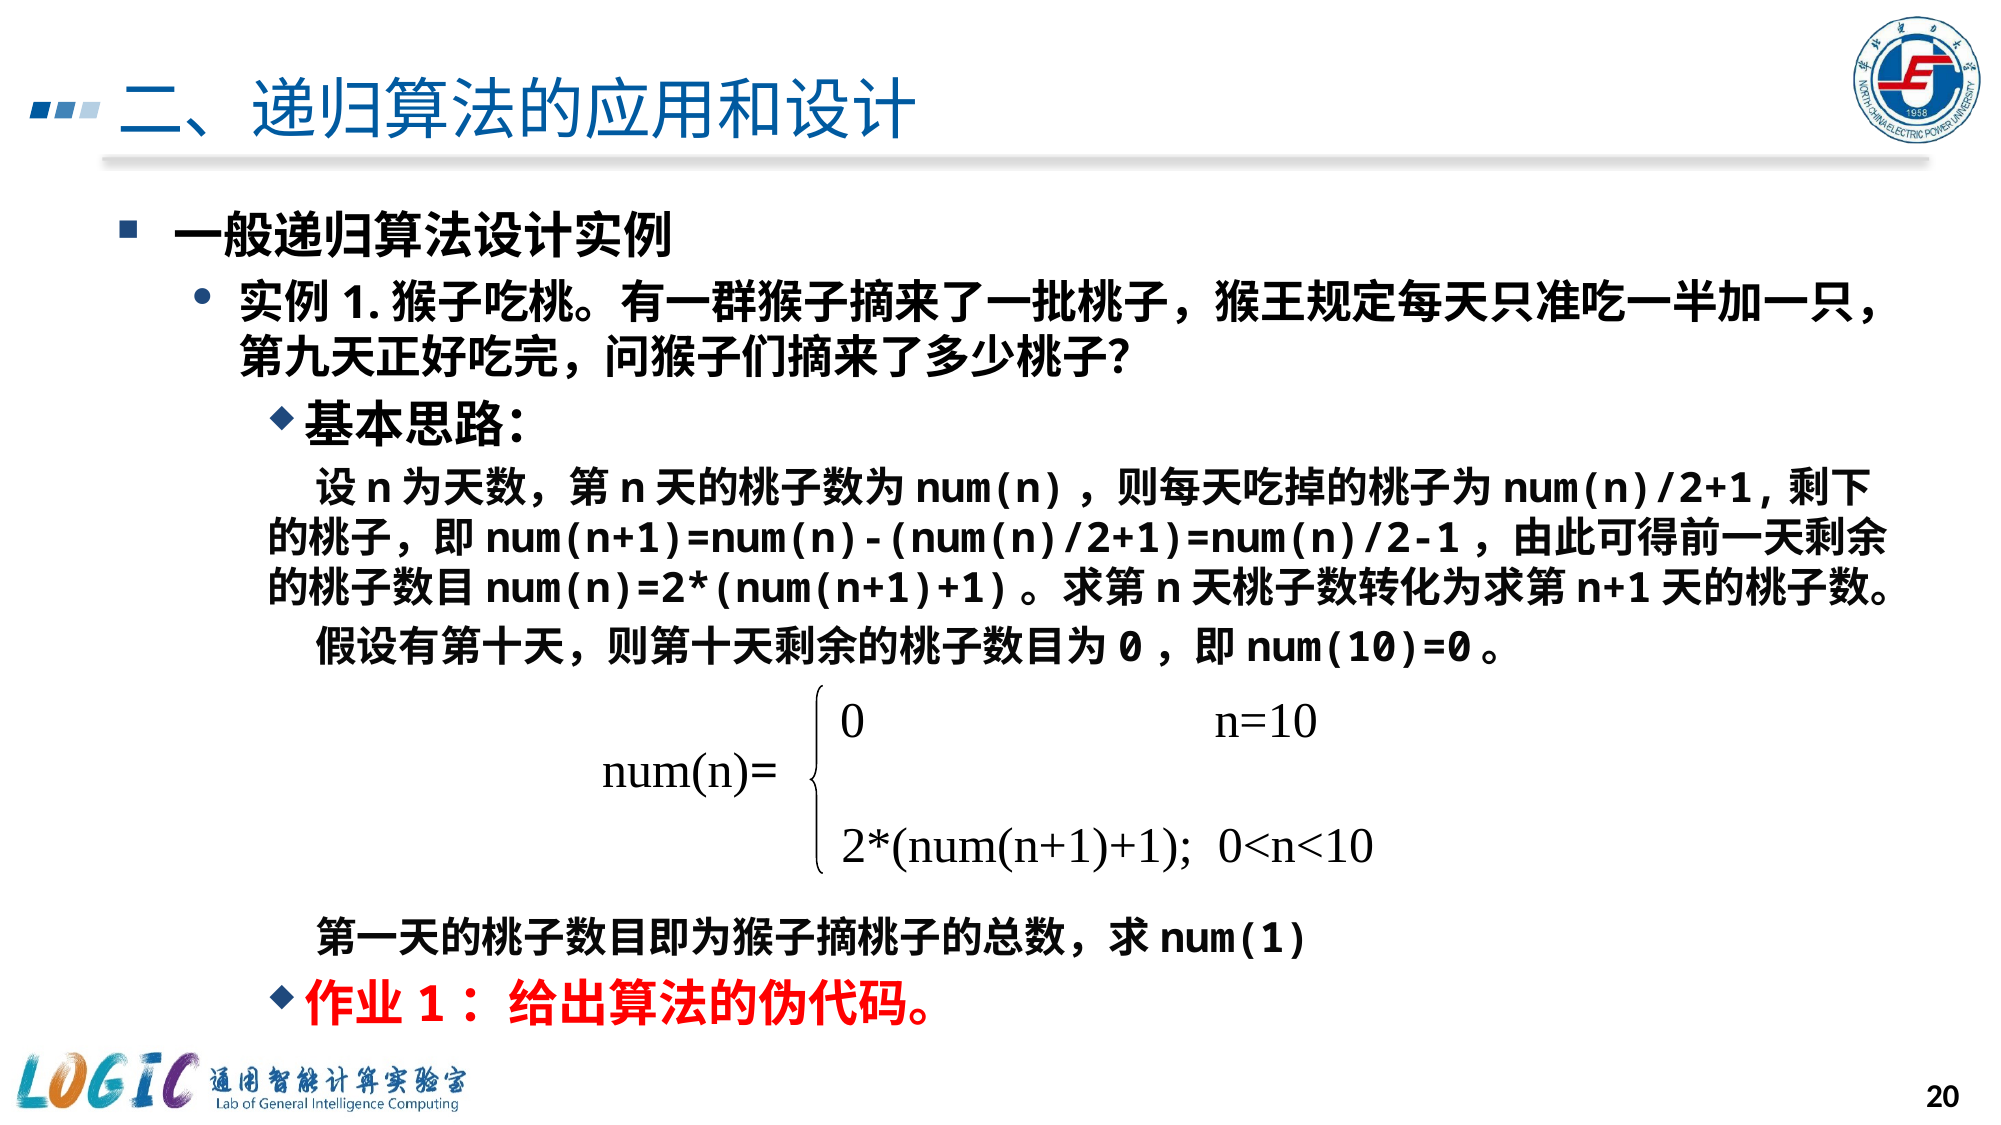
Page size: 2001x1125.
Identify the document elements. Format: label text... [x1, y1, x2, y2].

title 二、递归算法的应用和设计 [102, 66, 1756, 173]
picture [0, 1034, 479, 1123]
text_box 2*(num(n+1)+1); 0<n<10 [826, 804, 1390, 880]
text_box 0 n=10 [825, 680, 1334, 756]
text_box num(n)= [587, 729, 794, 805]
picture [1835, 3, 2001, 161]
list 一般递归算法设计实例 实例1.猴子吃桃。有一群猴子摘来了一批桃子，猴王规定每天只准吃一半加一只，第九天正好吃完，问猴子们摘来了多少桃子？ 基本思路： 设n为天数，第n天的桃子数为num(n)，则每天吃掉的桃子为num(n)/2+1,剩下的桃子，即num(n+1)=num(n)-(num(n)/2+1)=num(n)/2-1，由此可得前一天剩余的桃子数目num(n)=2*(num(n+1)+1)。求第n天桃子数转化为求第n+1天的桃子数。 假设有第十天，则第十天剩余的桃子数目为0，即num(10)=0。 第一天的桃子数目即为猴子摘桃子的总数，求num(1) 作业1：给出算法的伪代码。 [102, 196, 1922, 976]
text_box [810, 685, 823, 874]
slide_number 20 [1866, 1063, 1975, 1124]
